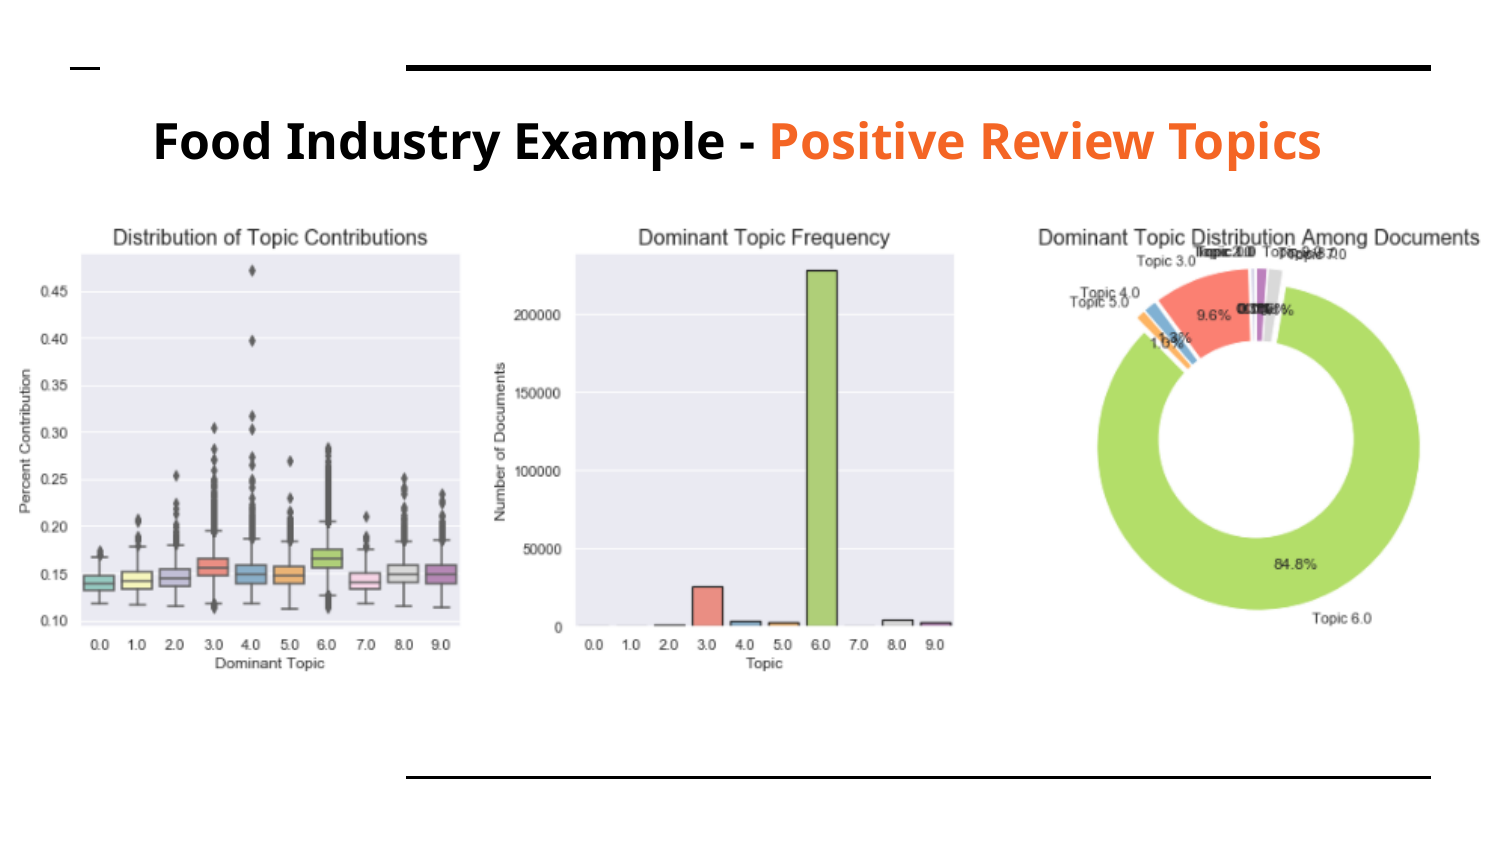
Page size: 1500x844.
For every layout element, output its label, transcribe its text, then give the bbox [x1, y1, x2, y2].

picture [12, 220, 1488, 679]
title Food Industry Example - Positive Review Topics [137, 94, 1463, 199]
